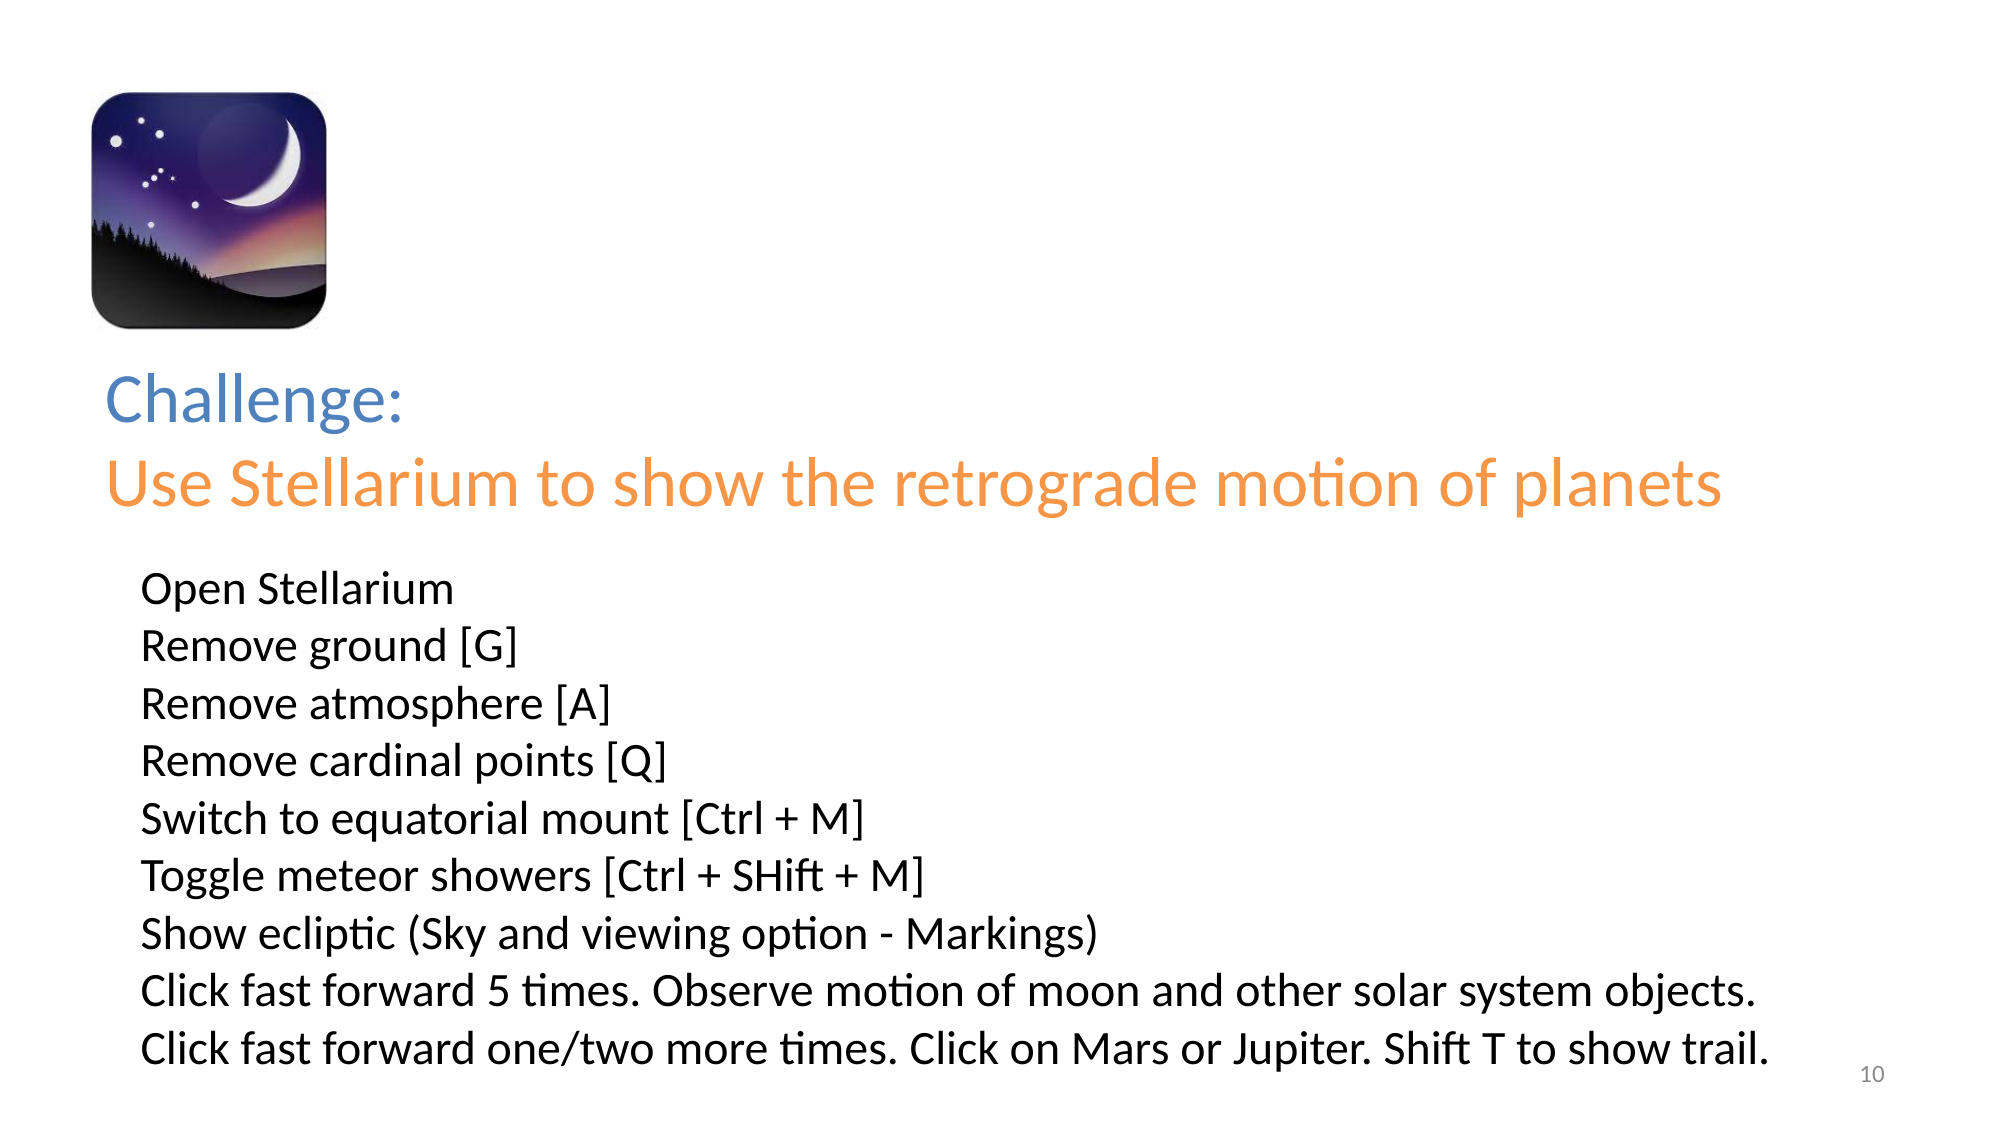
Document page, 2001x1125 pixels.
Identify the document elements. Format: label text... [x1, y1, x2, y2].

picture [91, 92, 328, 330]
text_box Challenge: Use Stellarium to show the retrograde motion of planets [90, 342, 1900, 530]
text_box Open Stellarium Remove ground [G] Remove atmosphere [A] Remove cardinal points [Q] Switch to equatorial mount [Ctrl + M] Toggle meteor showers [Ctrl + SHift + M] Show ecliptic (Sky and viewing option - Markings) Click fast forward 5 times. Observe motion of moon and other solar system objects. Click fast forward one/two more times. Click on Mars or Jupiter. Shift T to show trail. [125, 549, 1851, 1082]
slide_number 10 [1433, 1042, 1900, 1103]
